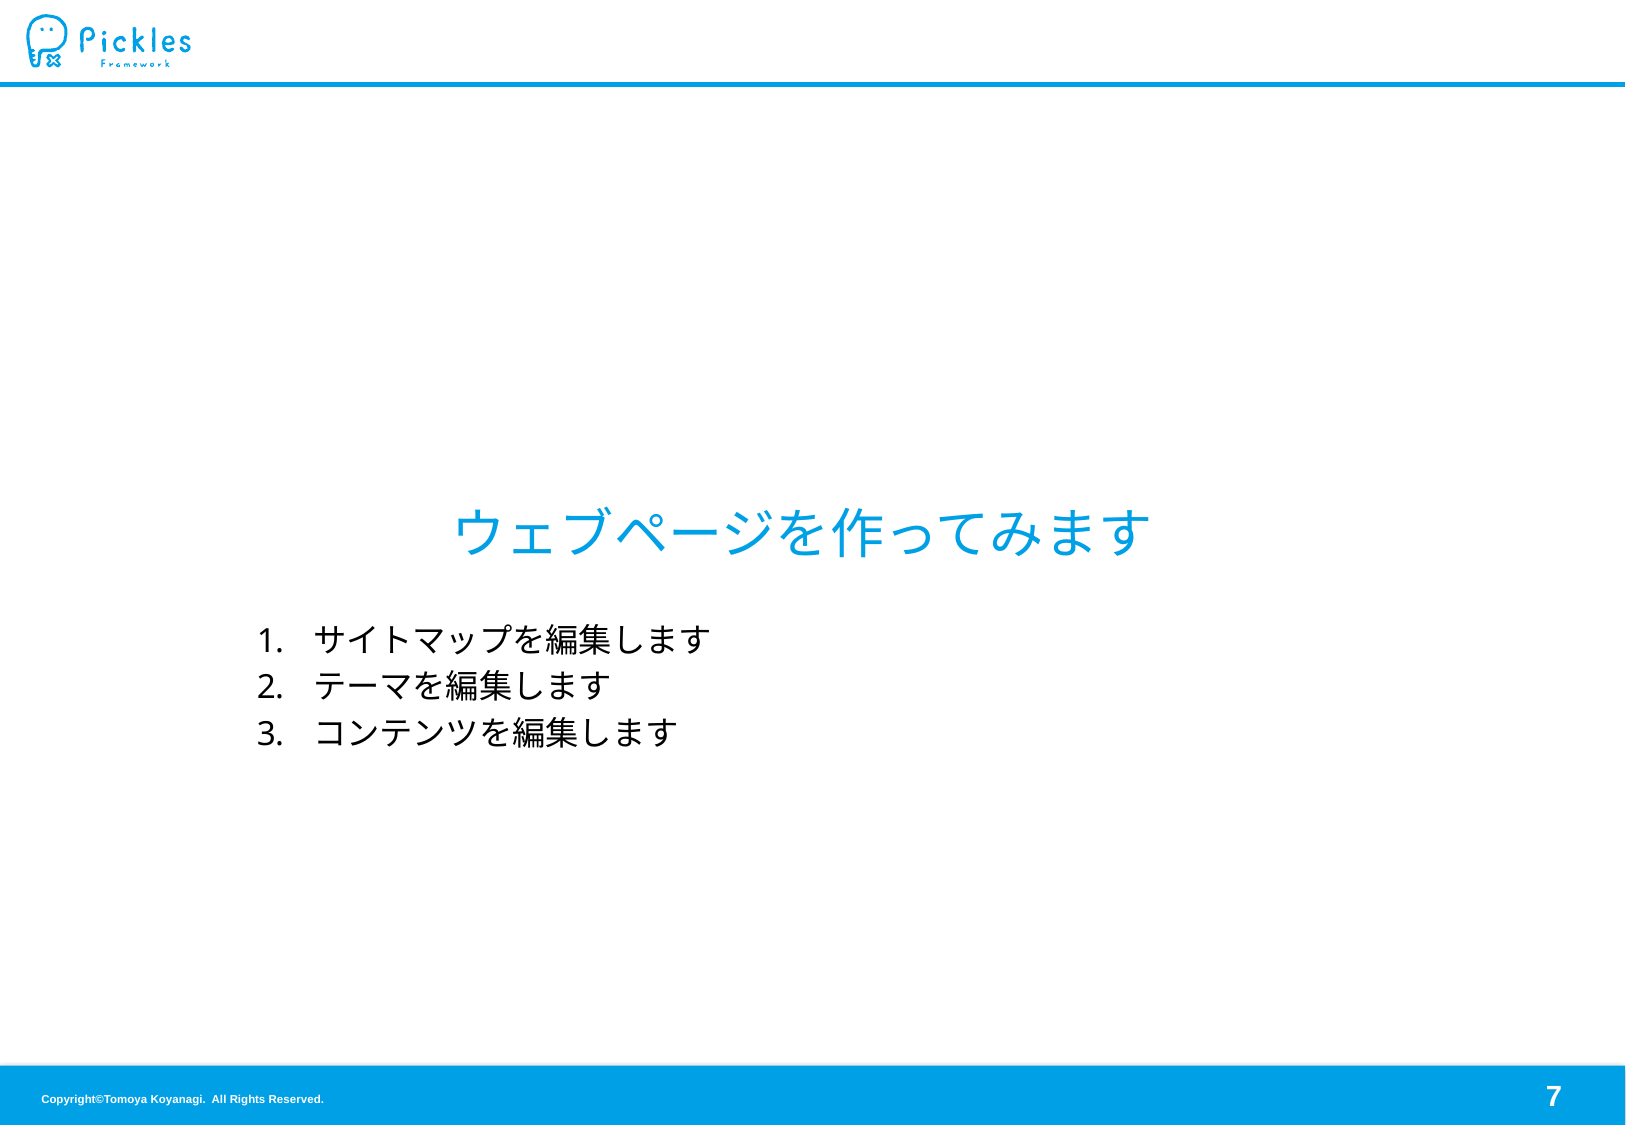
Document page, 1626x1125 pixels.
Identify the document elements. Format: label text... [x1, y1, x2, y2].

slide_number 6 [1197, 1065, 1578, 1125]
list サイトマップを編集します テーマを編集します コンテンツを編集します [242, 611, 1383, 762]
title ウェブページを作ってみます [111, 479, 1493, 584]
